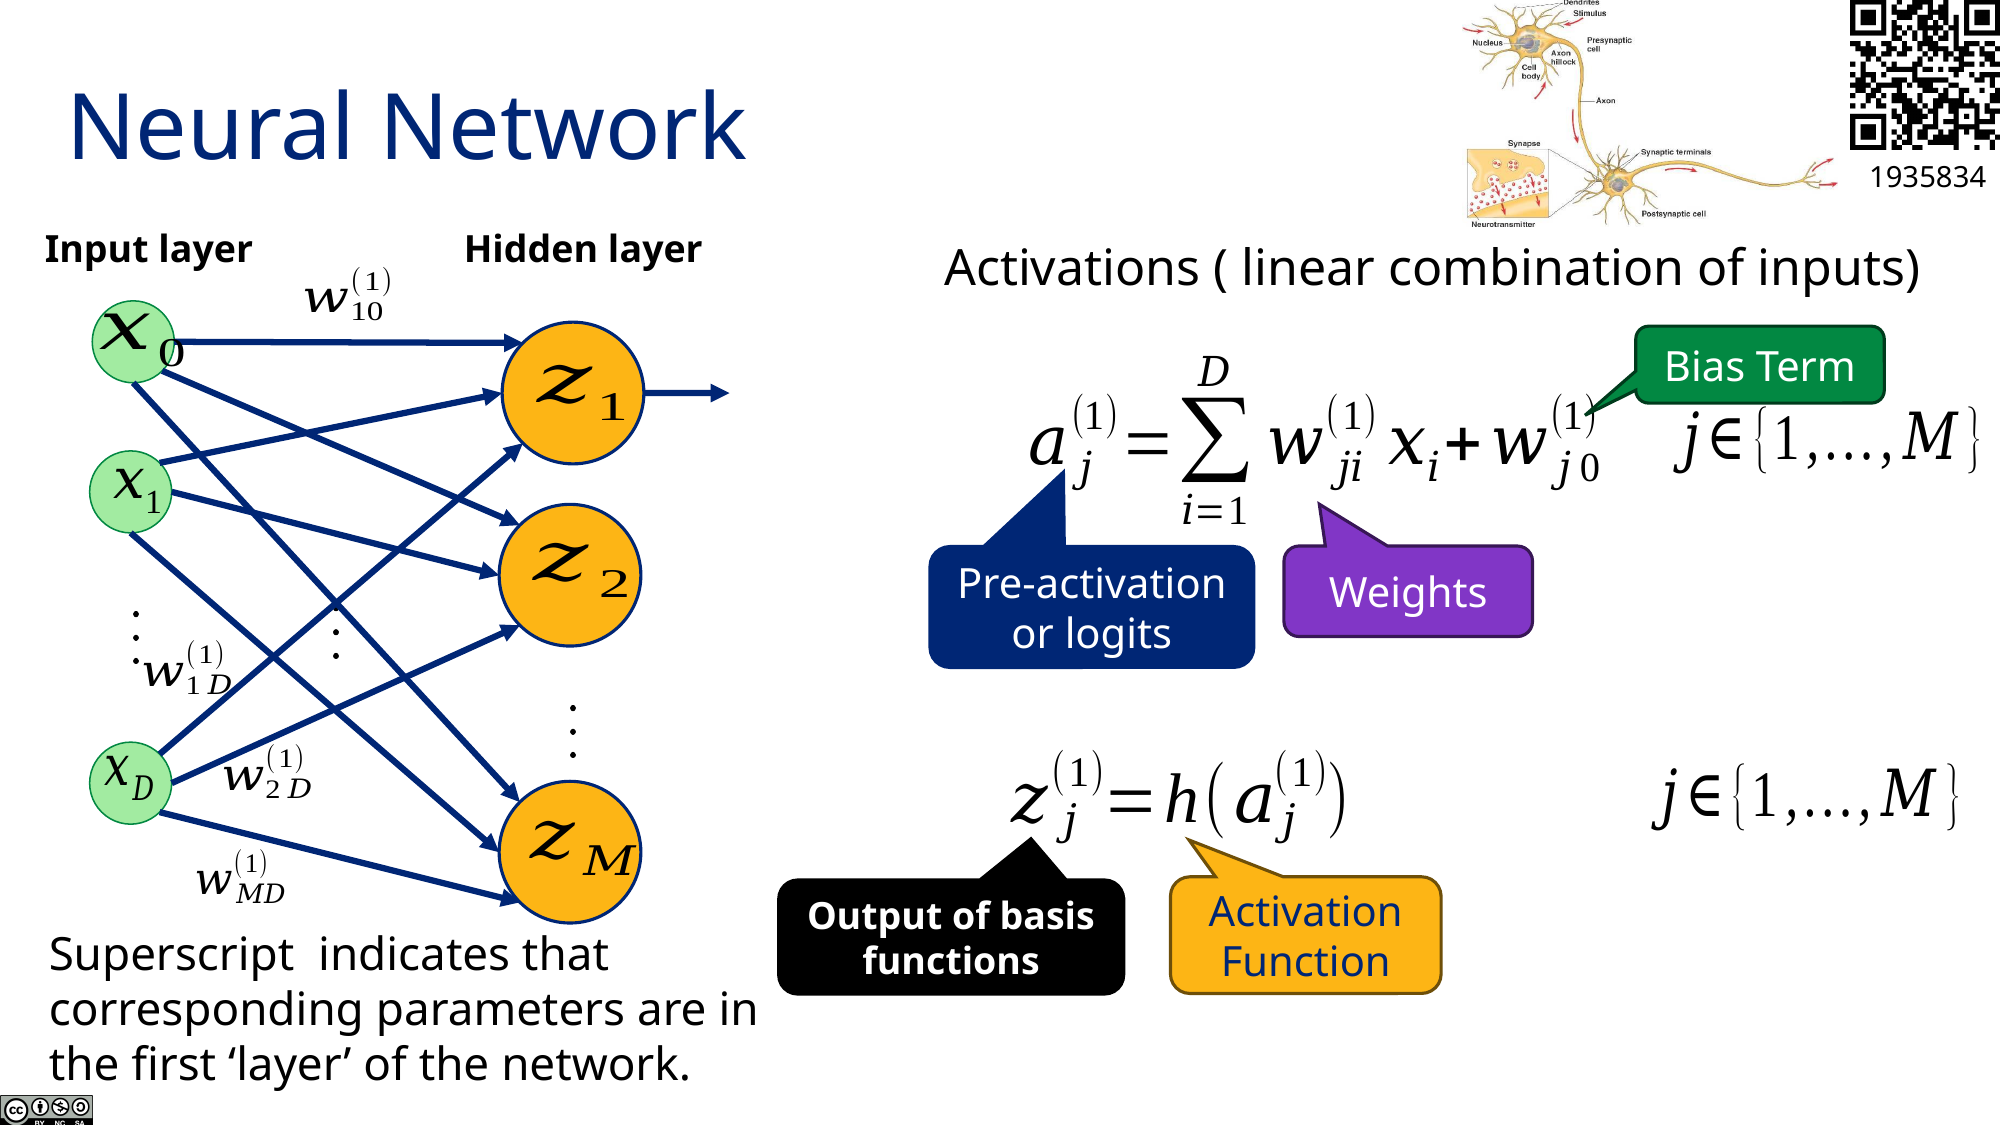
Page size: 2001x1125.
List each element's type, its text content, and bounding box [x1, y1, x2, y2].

text_box [89, 742, 130, 825]
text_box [500, 784, 521, 803]
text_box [130, 532, 500, 853]
title Neural Network [51, 44, 1461, 216]
picture [0, 1095, 93, 1125]
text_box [132, 382, 521, 624]
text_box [159, 811, 521, 903]
text_box Weights [1282, 501, 1535, 639]
text_box [512, 781, 641, 924]
text_box [89, 450, 132, 533]
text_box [161, 370, 521, 382]
text_box Activation Function [1168, 836, 1443, 996]
text_box Input layer [29, 217, 269, 277]
title Neural Network [1838, 44, 1949, 216]
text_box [171, 624, 521, 784]
text_box Hidden layer [448, 217, 718, 278]
text_box Output of basis functions [777, 836, 1126, 996]
text_box [524, 504, 641, 647]
text_box Bias Term [1584, 324, 1886, 417]
text_box [92, 300, 175, 383]
picture [1850, 0, 2000, 150]
text_box [505, 322, 644, 464]
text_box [171, 491, 500, 532]
picture [1461, 0, 1838, 227]
text_box Pre-activation or logits [928, 468, 1256, 670]
picture [568, 704, 577, 759]
